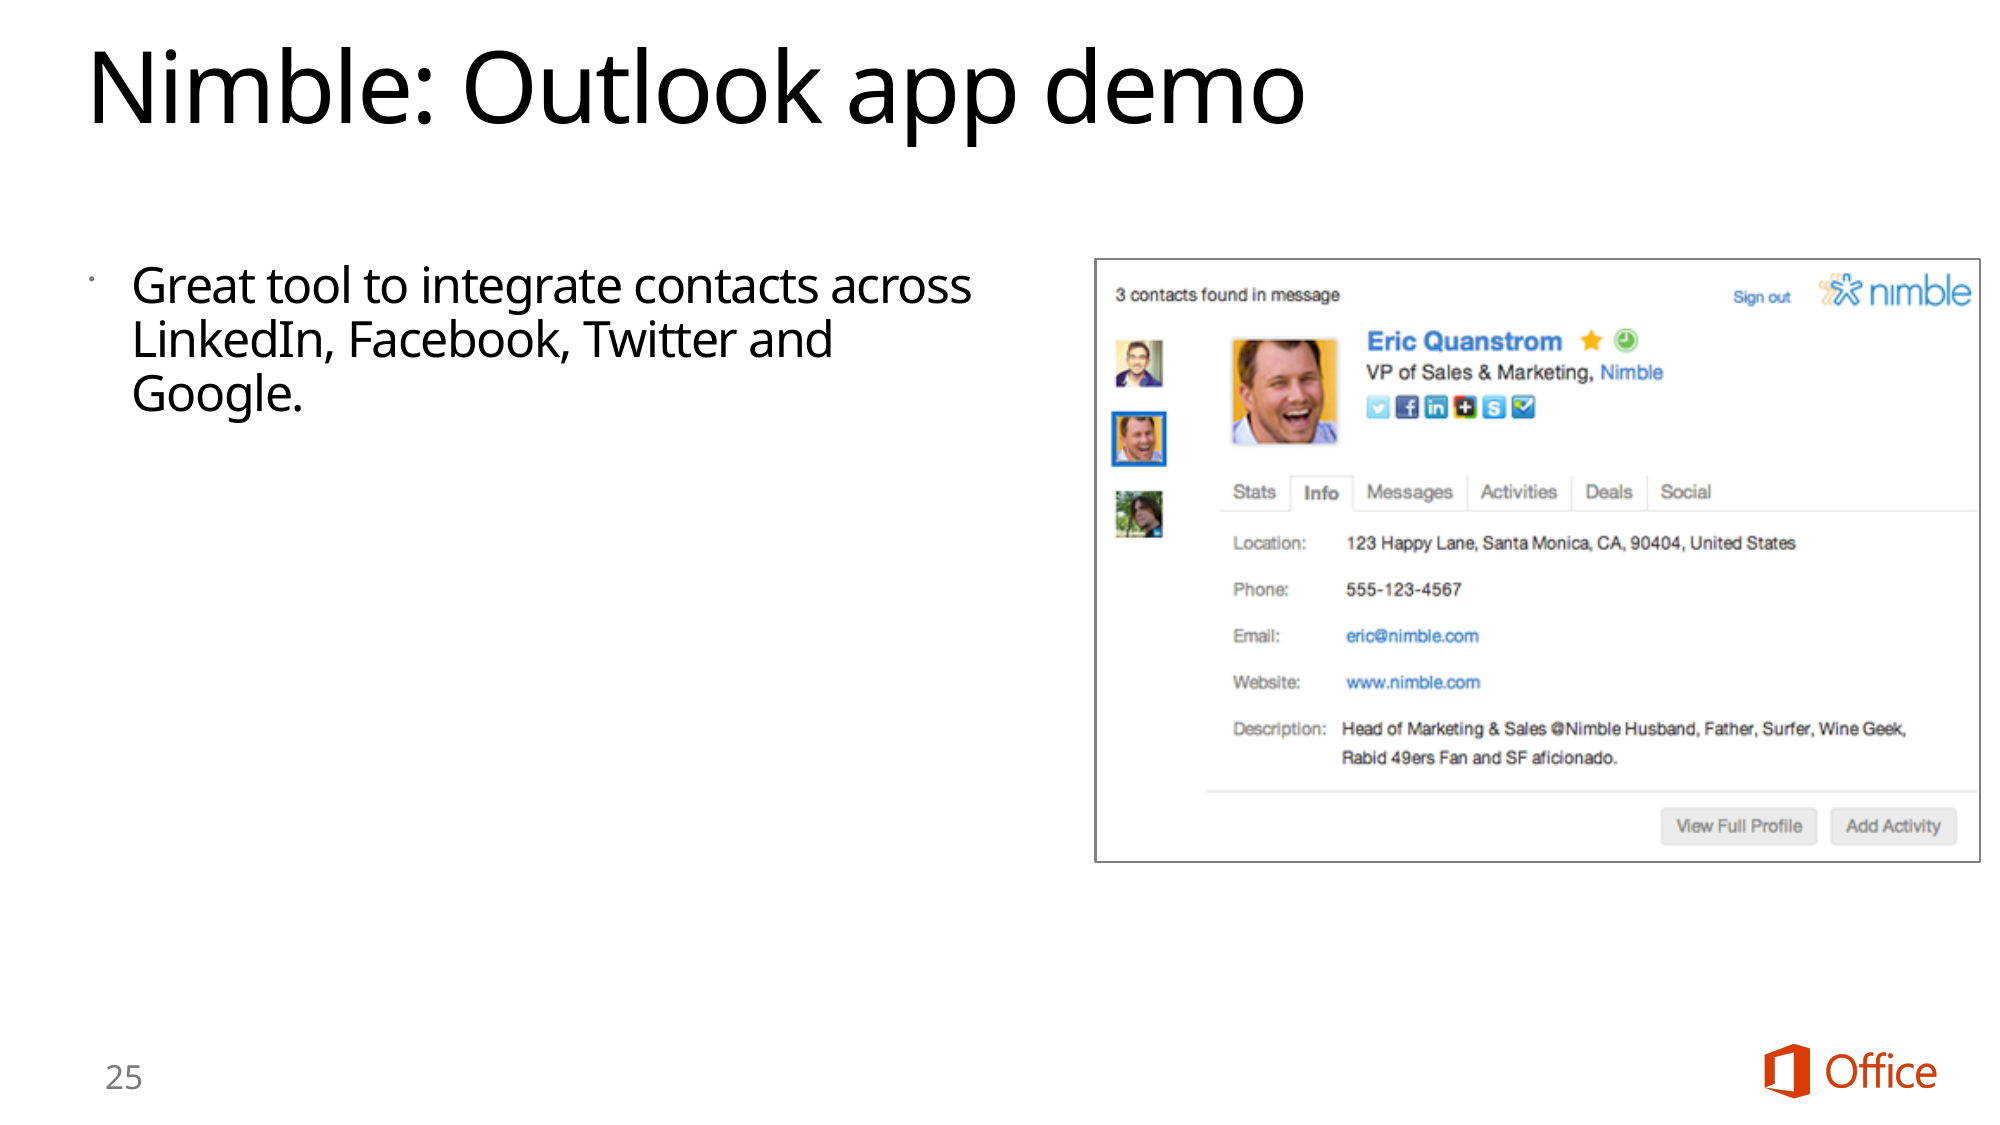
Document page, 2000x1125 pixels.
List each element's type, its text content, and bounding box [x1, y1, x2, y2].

slide_number 25 [85, 1060, 178, 1097]
picture [1096, 260, 1980, 862]
list Great tool to integrate contacts across LinkedIn, Facebook, Twitter and Google. [85, 260, 977, 693]
title Nimble: Outlook app demo [85, 37, 1914, 161]
picture [1741, 1020, 1960, 1122]
